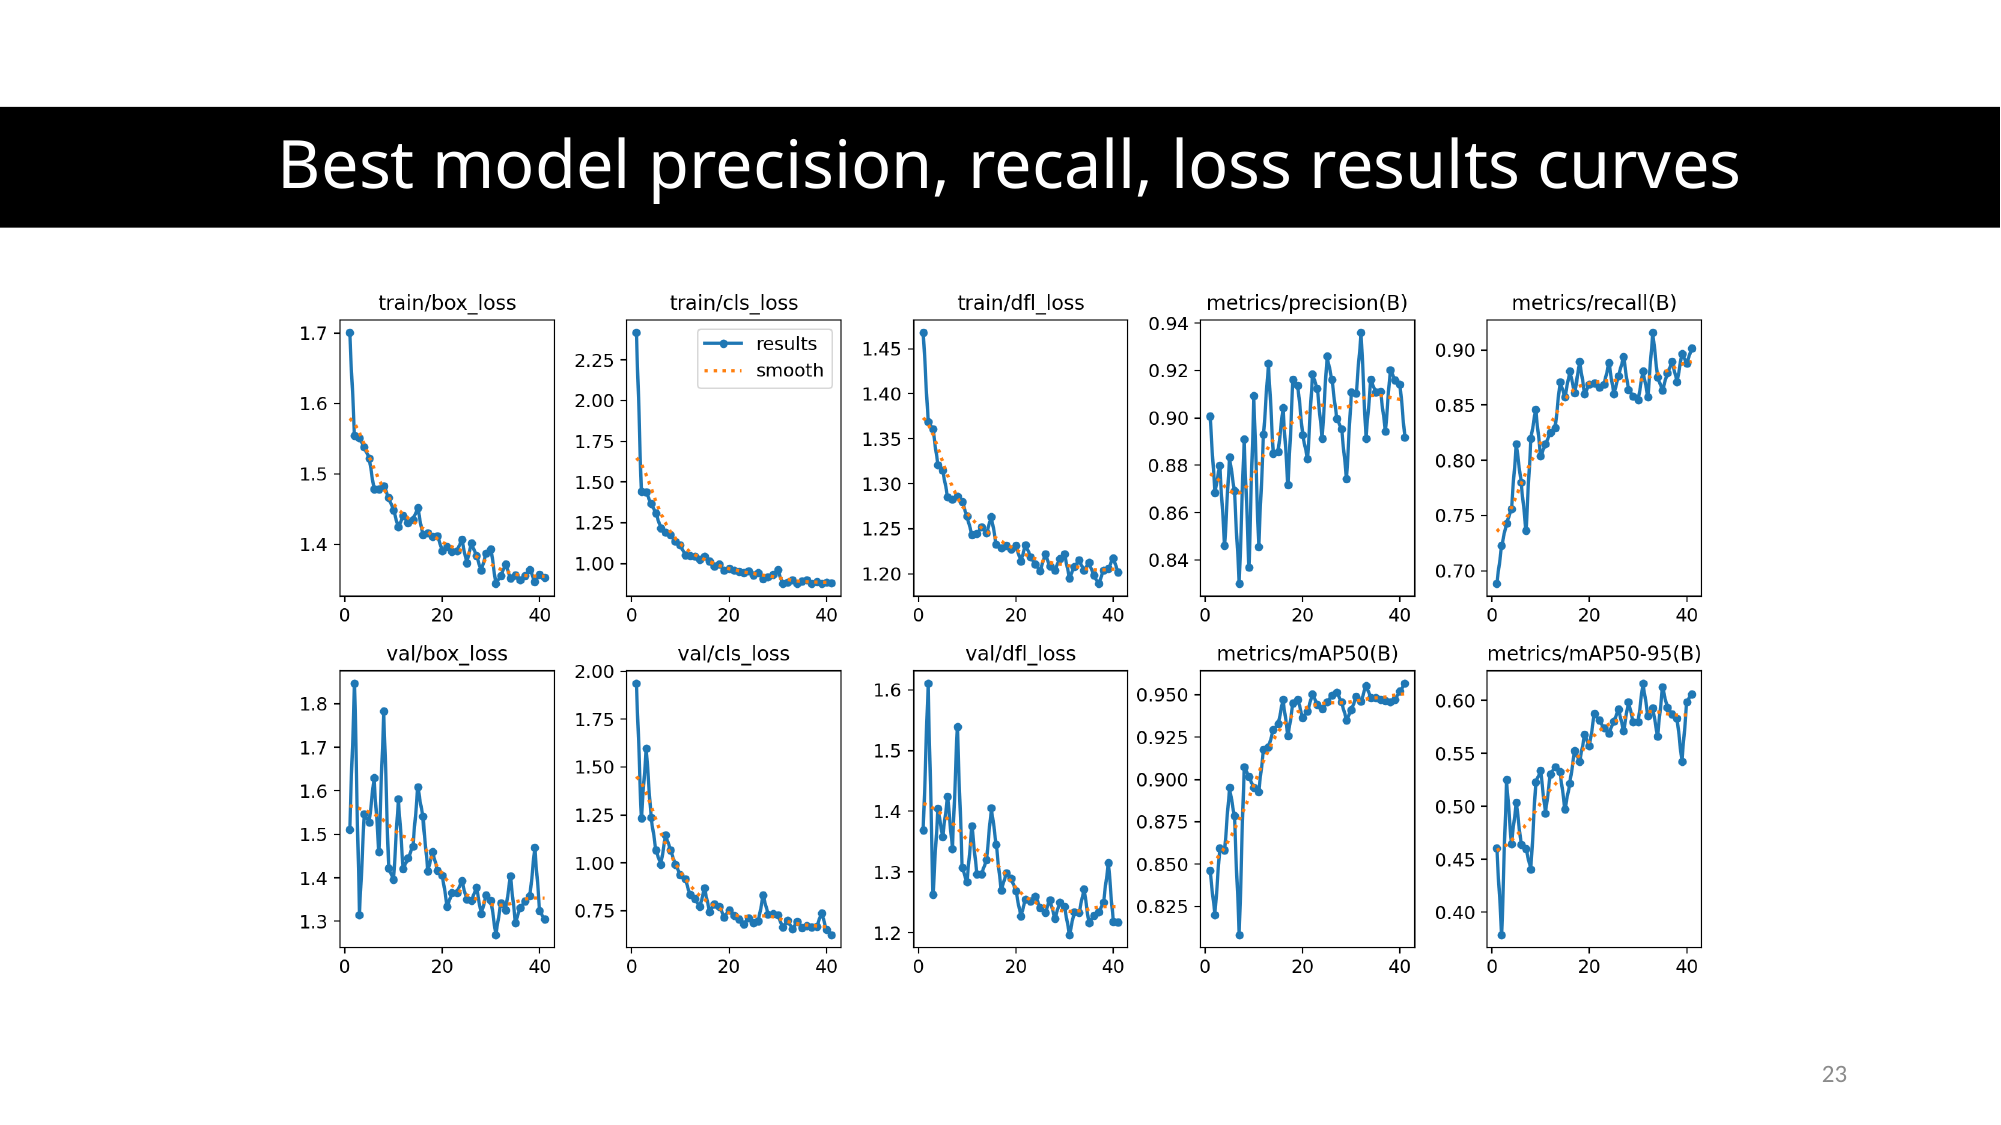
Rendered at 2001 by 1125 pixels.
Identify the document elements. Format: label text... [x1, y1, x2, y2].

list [279, 274, 1721, 996]
text_box [0, 106, 2000, 229]
title Best model precision, recall, loss results curves [91, 105, 1931, 228]
slide_number 23 [1412, 1042, 1863, 1103]
